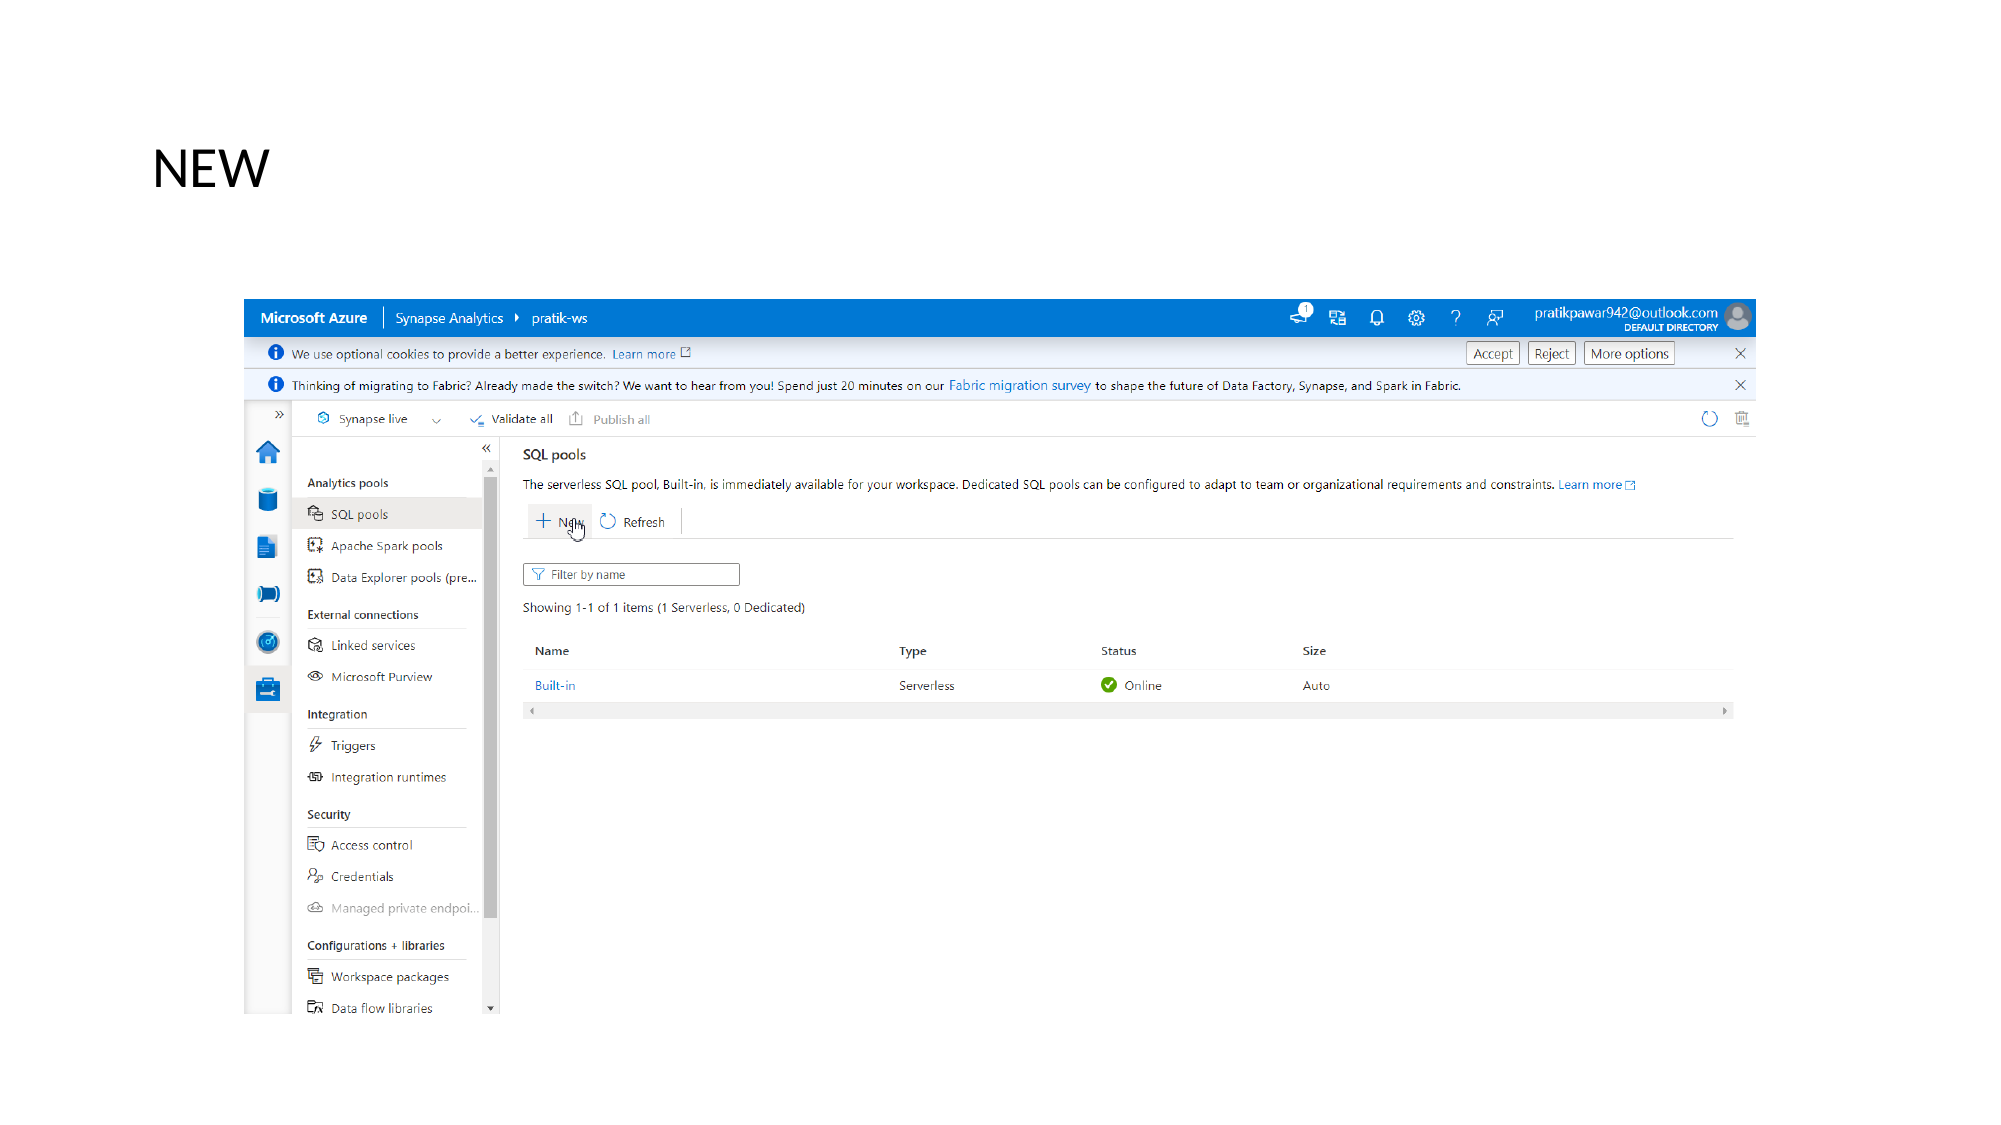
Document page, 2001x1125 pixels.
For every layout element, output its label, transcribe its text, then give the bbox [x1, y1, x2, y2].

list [243, 299, 1756, 1014]
title NEW [137, 59, 1863, 278]
